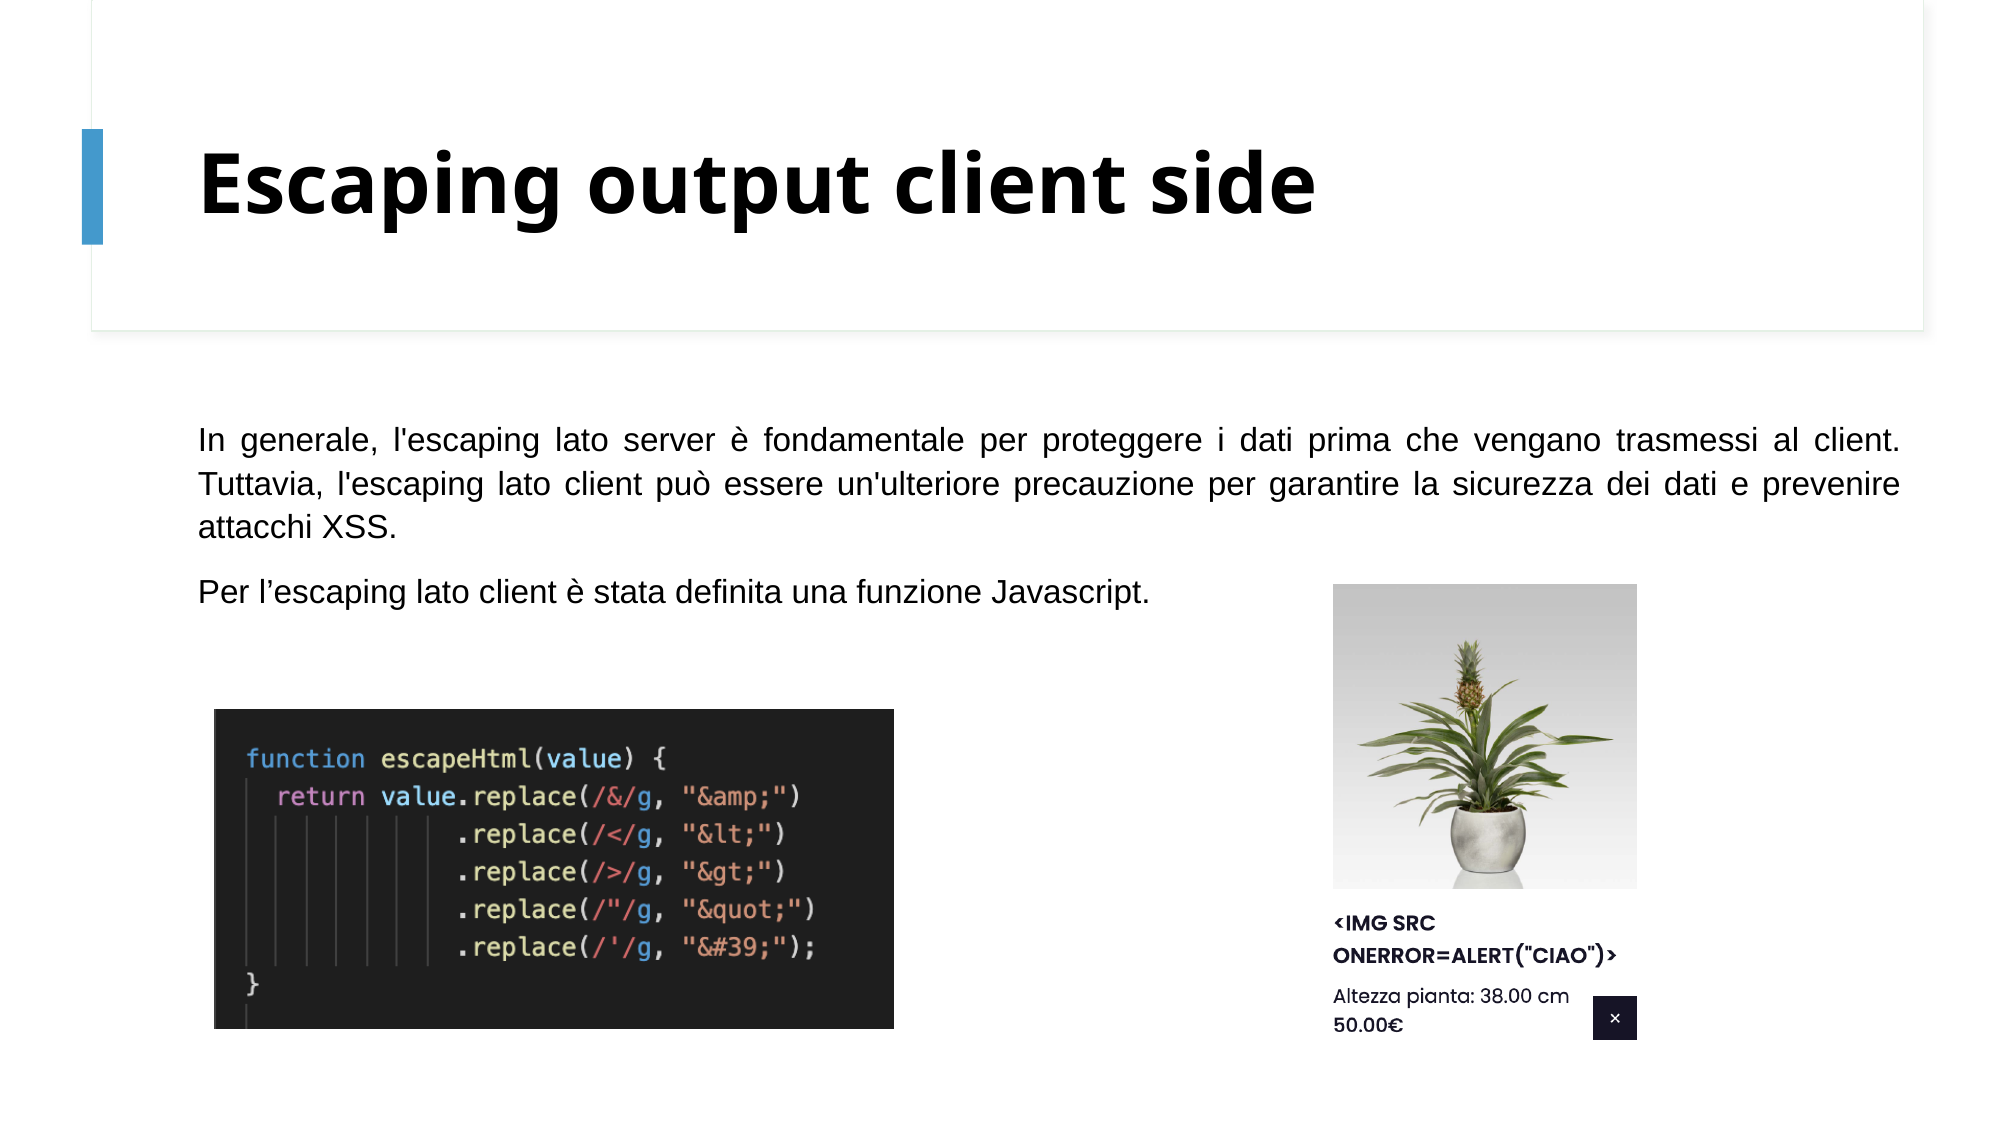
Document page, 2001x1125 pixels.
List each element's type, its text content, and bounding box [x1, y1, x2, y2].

picture [214, 709, 894, 1029]
title Escaping output client side [183, 90, 1851, 284]
list In generale, l'escaping lato server è fondamentale per proteggere i dati prima che vengano trasmessi al client. Tuttavia, l'escaping lato client può essere un'ulteriore precauzione per garantire la sicurezza dei dati e prevenire attacchi XSS. Per l’escaping lato client è stata definita una funzione Javascript. [183, 406, 1919, 1013]
picture [1210, 562, 1919, 1065]
